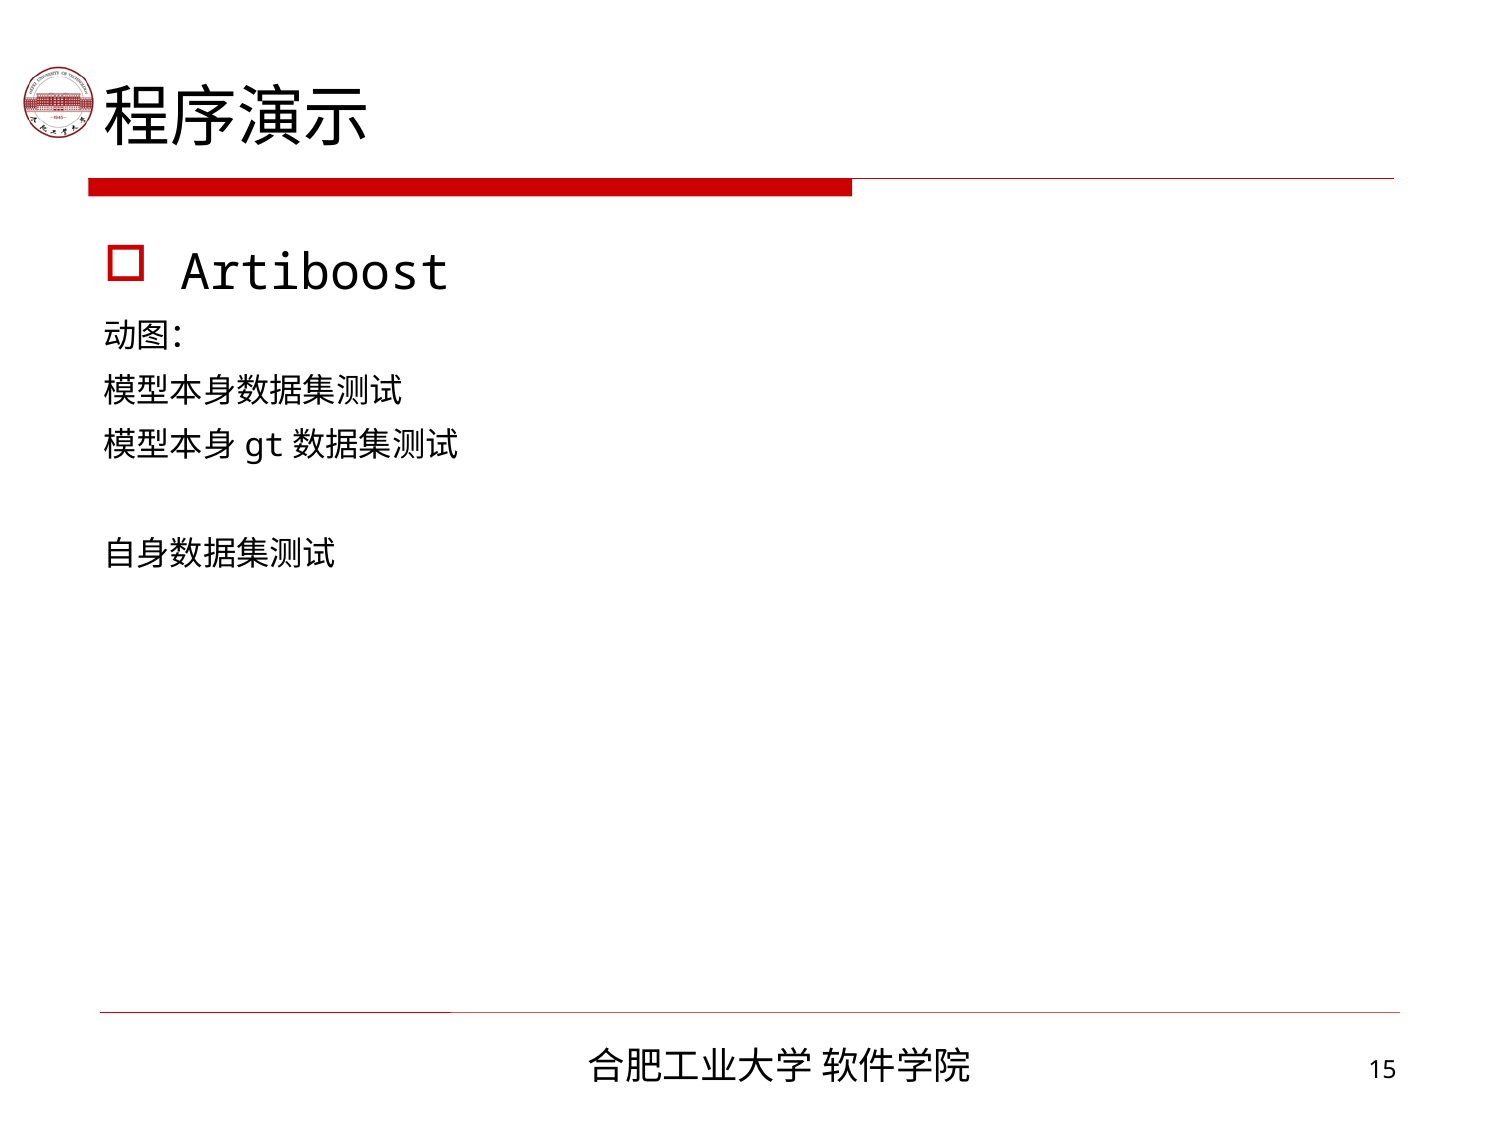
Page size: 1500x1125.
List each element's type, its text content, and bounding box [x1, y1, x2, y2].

list Artiboost 动图： 模型本身数据集测试 模型本身gt数据集测试 自身数据集测试 [88, 219, 1436, 1003]
picture [11, 55, 88, 143]
title 程序演示 [88, 38, 1402, 162]
